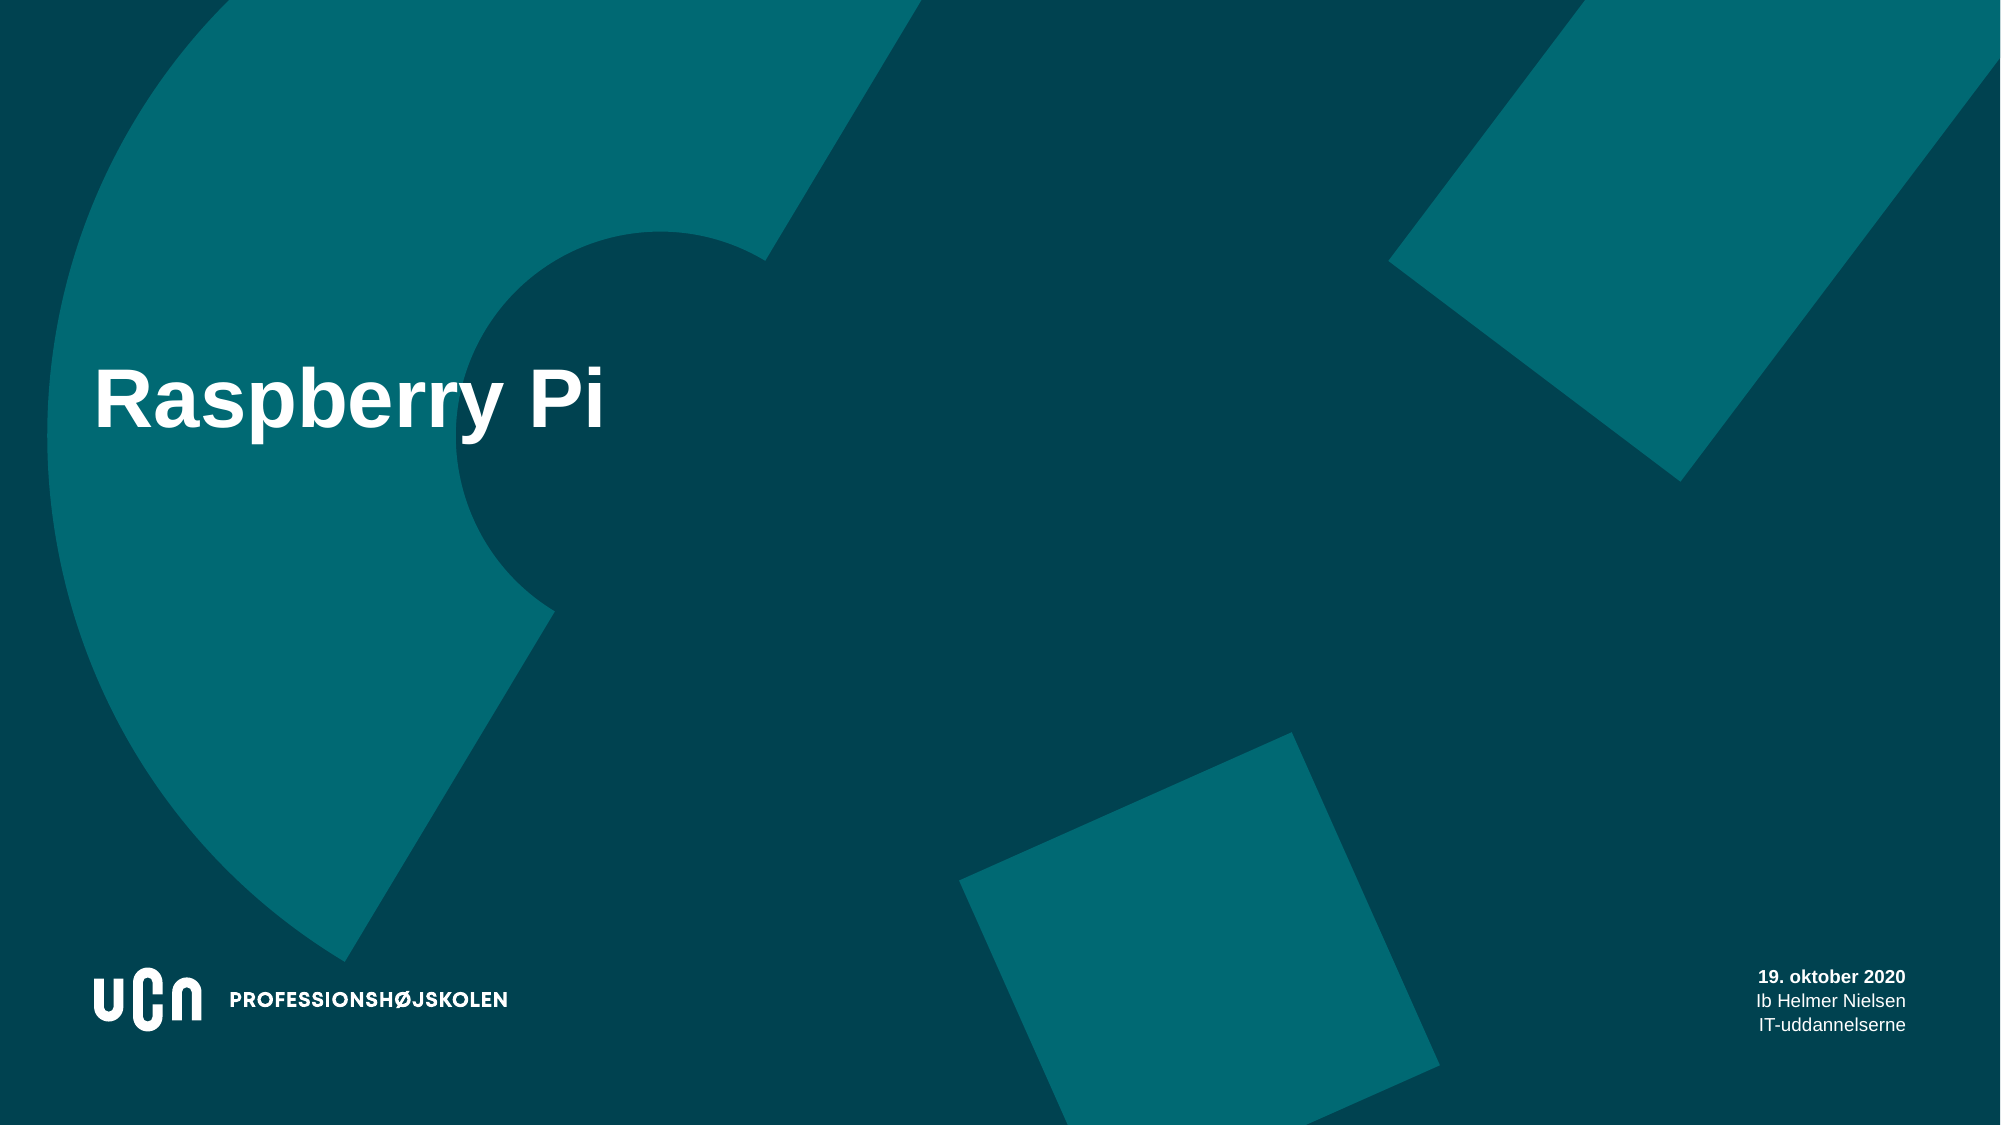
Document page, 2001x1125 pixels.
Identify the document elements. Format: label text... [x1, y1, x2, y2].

title Raspberry Pi [93, 358, 1500, 545]
